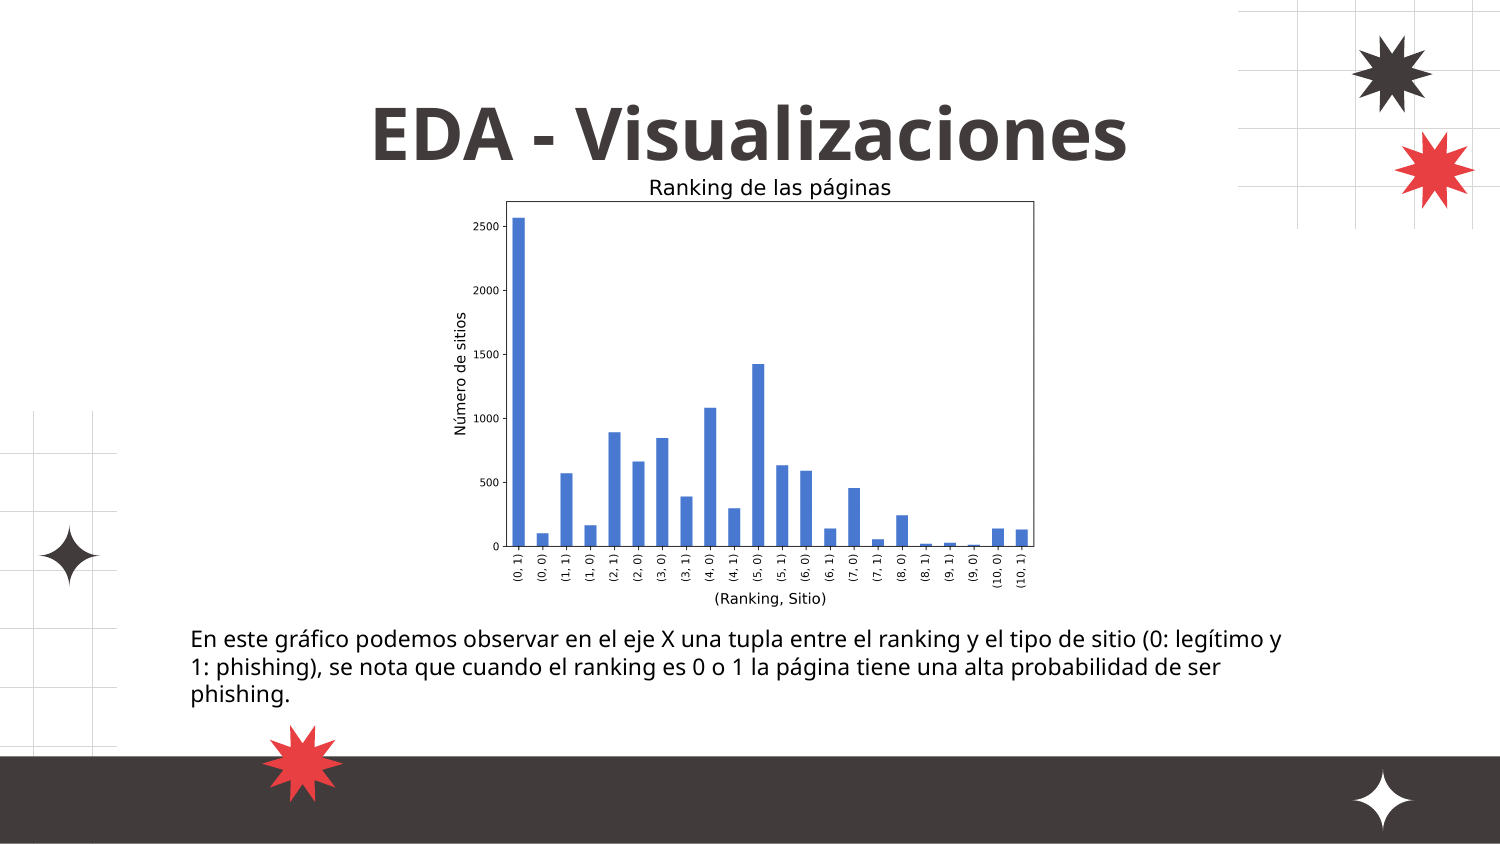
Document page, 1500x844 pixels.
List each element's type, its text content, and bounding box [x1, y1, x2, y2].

picture [443, 166, 1045, 618]
text_box En este gráfico podemos observar en el eje X una tupla entre el ranking y el tipo de sitio (0: legítimo y 1: phishing), se nota que cuando el ranking es 0 o 1 la página tiene una alta probabilidad de ser phishing. [175, 617, 1313, 715]
title EDA - Visualizaciones [118, 72, 1382, 167]
